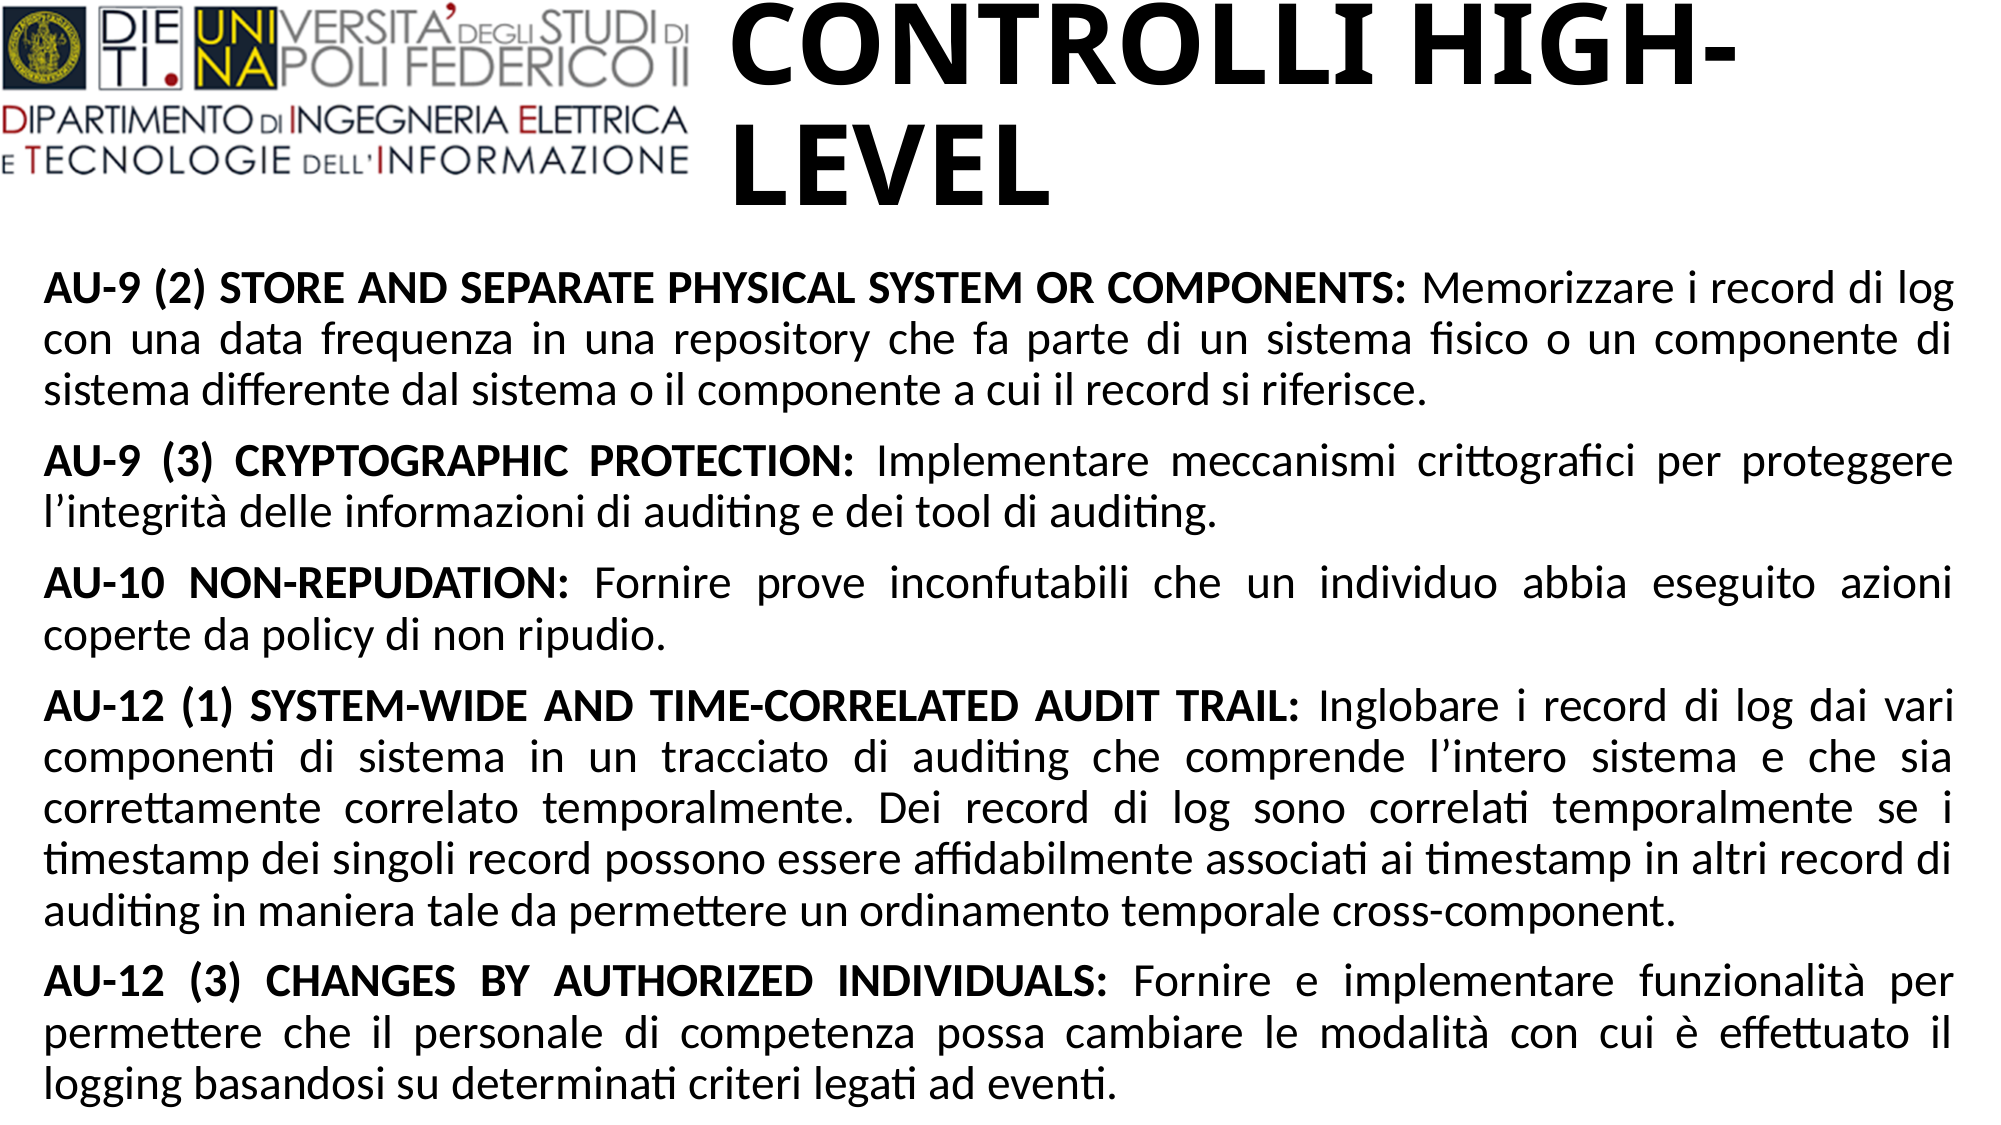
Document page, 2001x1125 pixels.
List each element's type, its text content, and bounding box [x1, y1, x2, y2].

picture [0, 0, 692, 178]
title CONTROLLI HIGH-LEVEL [711, 0, 1840, 218]
list AU-9 (2) STORE AND SEPARATE PHYSICAL SYSTEM OR COMPONENTS: Memorizzare i record di log con una data frequenza in una repository che fa parte di un sistema fisico o un componente di sistema differente dal sistema o il componente a cui il record si riferisce. AU-9 (3) CRYPTOGRAPHIC PROTECTION: Implementare meccanismi crittografici per proteggere l’integrità delle informazioni di auditing e dei tool di auditing. AU-10 NON-REPUDATION: Fornire prove inconfutabili che un individuo abbia eseguito azioni coperte da policy di non ripudio. AU-12 (1) SYSTEM-WIDE AND TIME-CORRELATED AUDIT TRAIL: Inglobare i record di log dai vari componenti di sistema in un tracciato di auditing che comprende l’intero sistema e che sia correttamente correlato temporalmente. Dei record di log sono correlati temporalmente se i timestamp dei singoli record possono essere affidabilmente associati ai timestamp in altri record di auditing in maniera tale da permettere un ordinamento temporale cross-component. AU-12 (3) CHANGES BY AUTHORIZED INDIVIDUALS: Fornire e implementare funzionalità per permettere che il personale di competenza possa cambiare le modalità con cui è effettuato il logging basandosi su determinati criteri legati ad eventi. [28, 254, 1972, 1125]
